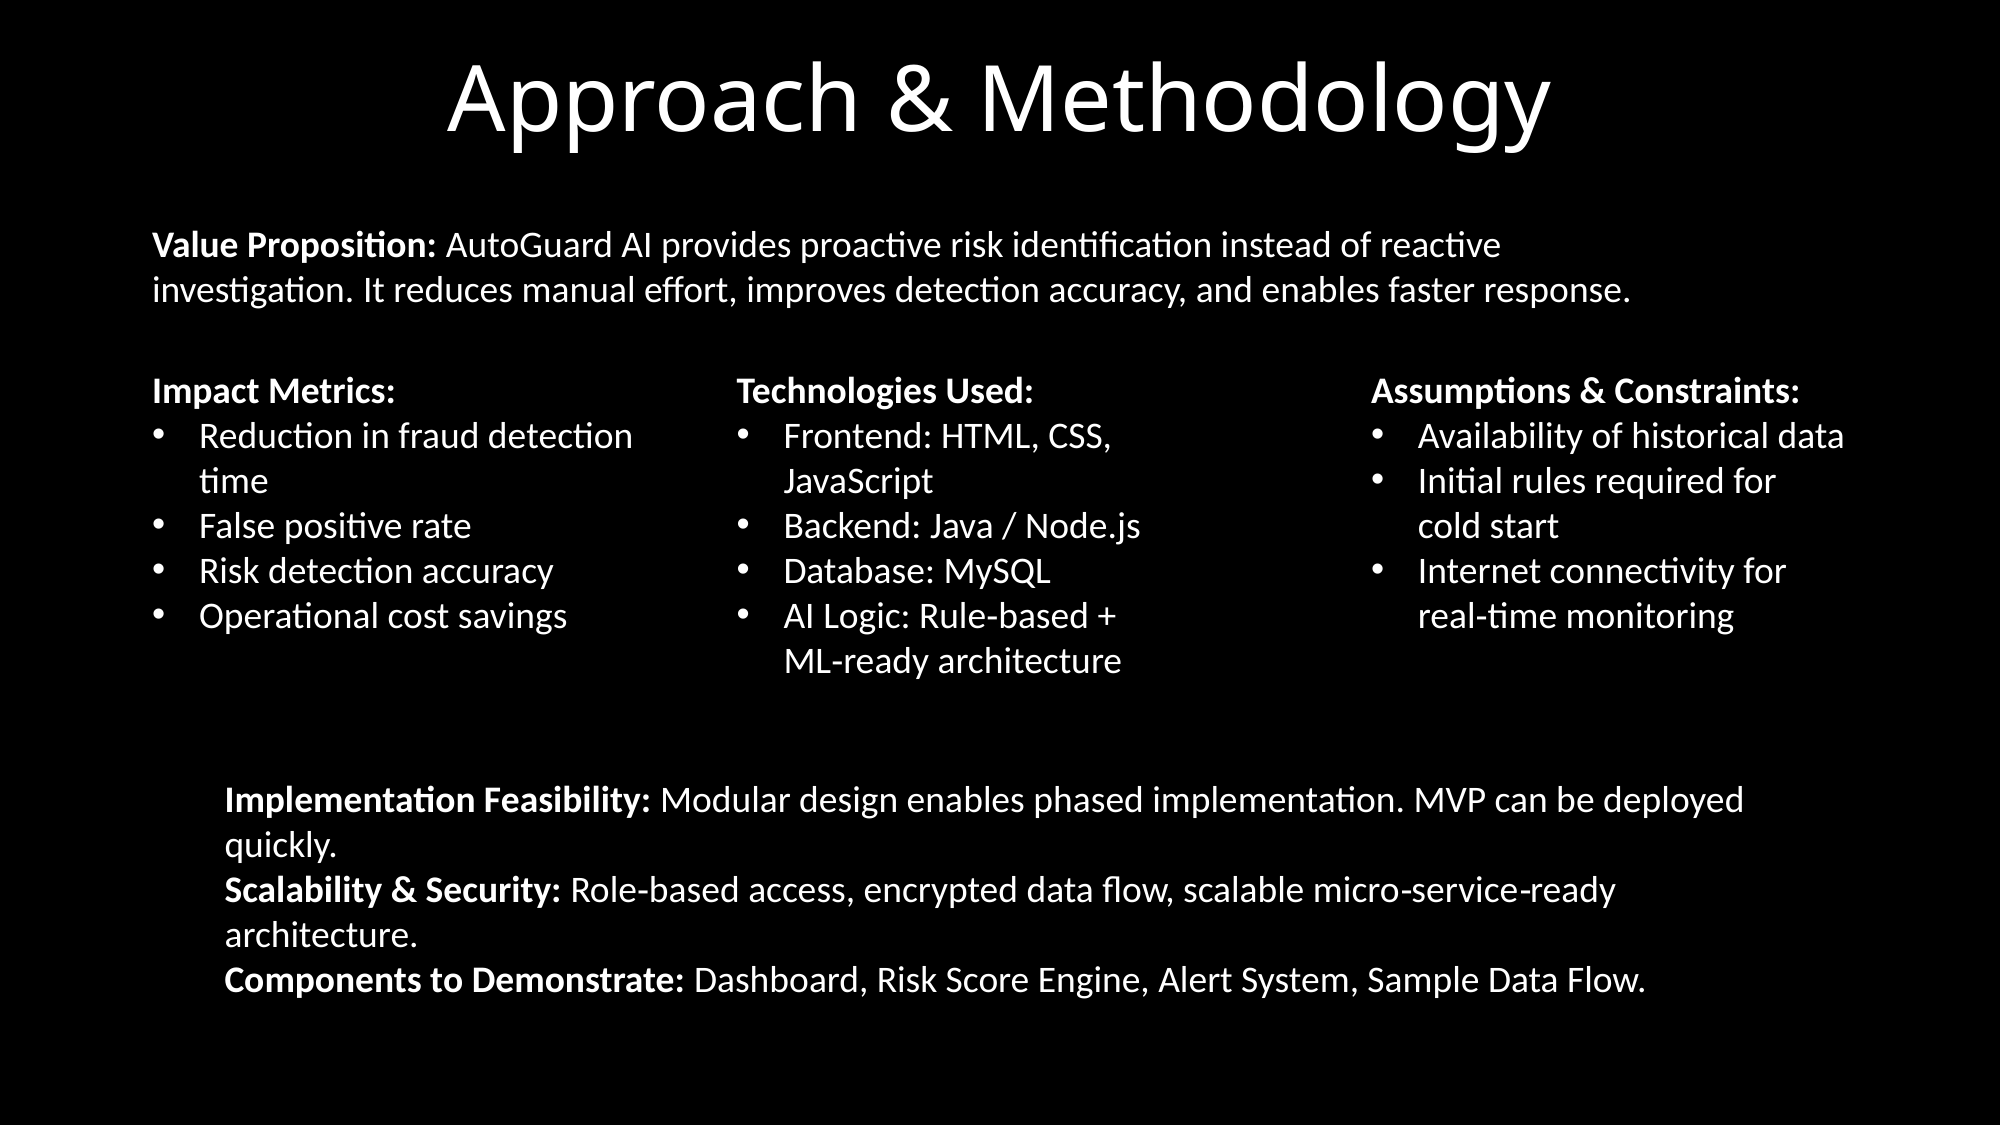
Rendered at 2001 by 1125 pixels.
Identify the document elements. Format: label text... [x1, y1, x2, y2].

text_box Implementation Feasibility: Modular design enables phased implementation. MVP can be deployed quickly. Scalability & Security: Role‑based access, encrypted data flow, scalable micro‑service‑ready architecture. Components to Demonstrate: Dashboard, Risk Score Engine, Alert System, Sample Data Flow. [209, 767, 1790, 1053]
text_box Assumptions & Constraints: Availability of historical data Initial rules required for cold start Internet connectivity for real‑time monitoring [1356, 358, 1863, 689]
text_box Value Proposition: AutoGuard AI provides proactive risk identification instead of reactive investigation. It reduces manual effort, improves detection accuracy, and enables faster response. [137, 213, 1700, 318]
text_box Impact Metrics: Reduction in fraud detection time False positive rate Risk detection accuracy Operational cost savings [137, 358, 650, 689]
title Approach & Methodology [137, 29, 1863, 174]
text_box Technologies Used: Frontend: HTML, CSS, JavaScript Backend: Java / Node.js Database: MySQL AI Logic: Rule‑based + ML‑ready architecture [721, 358, 1285, 689]
